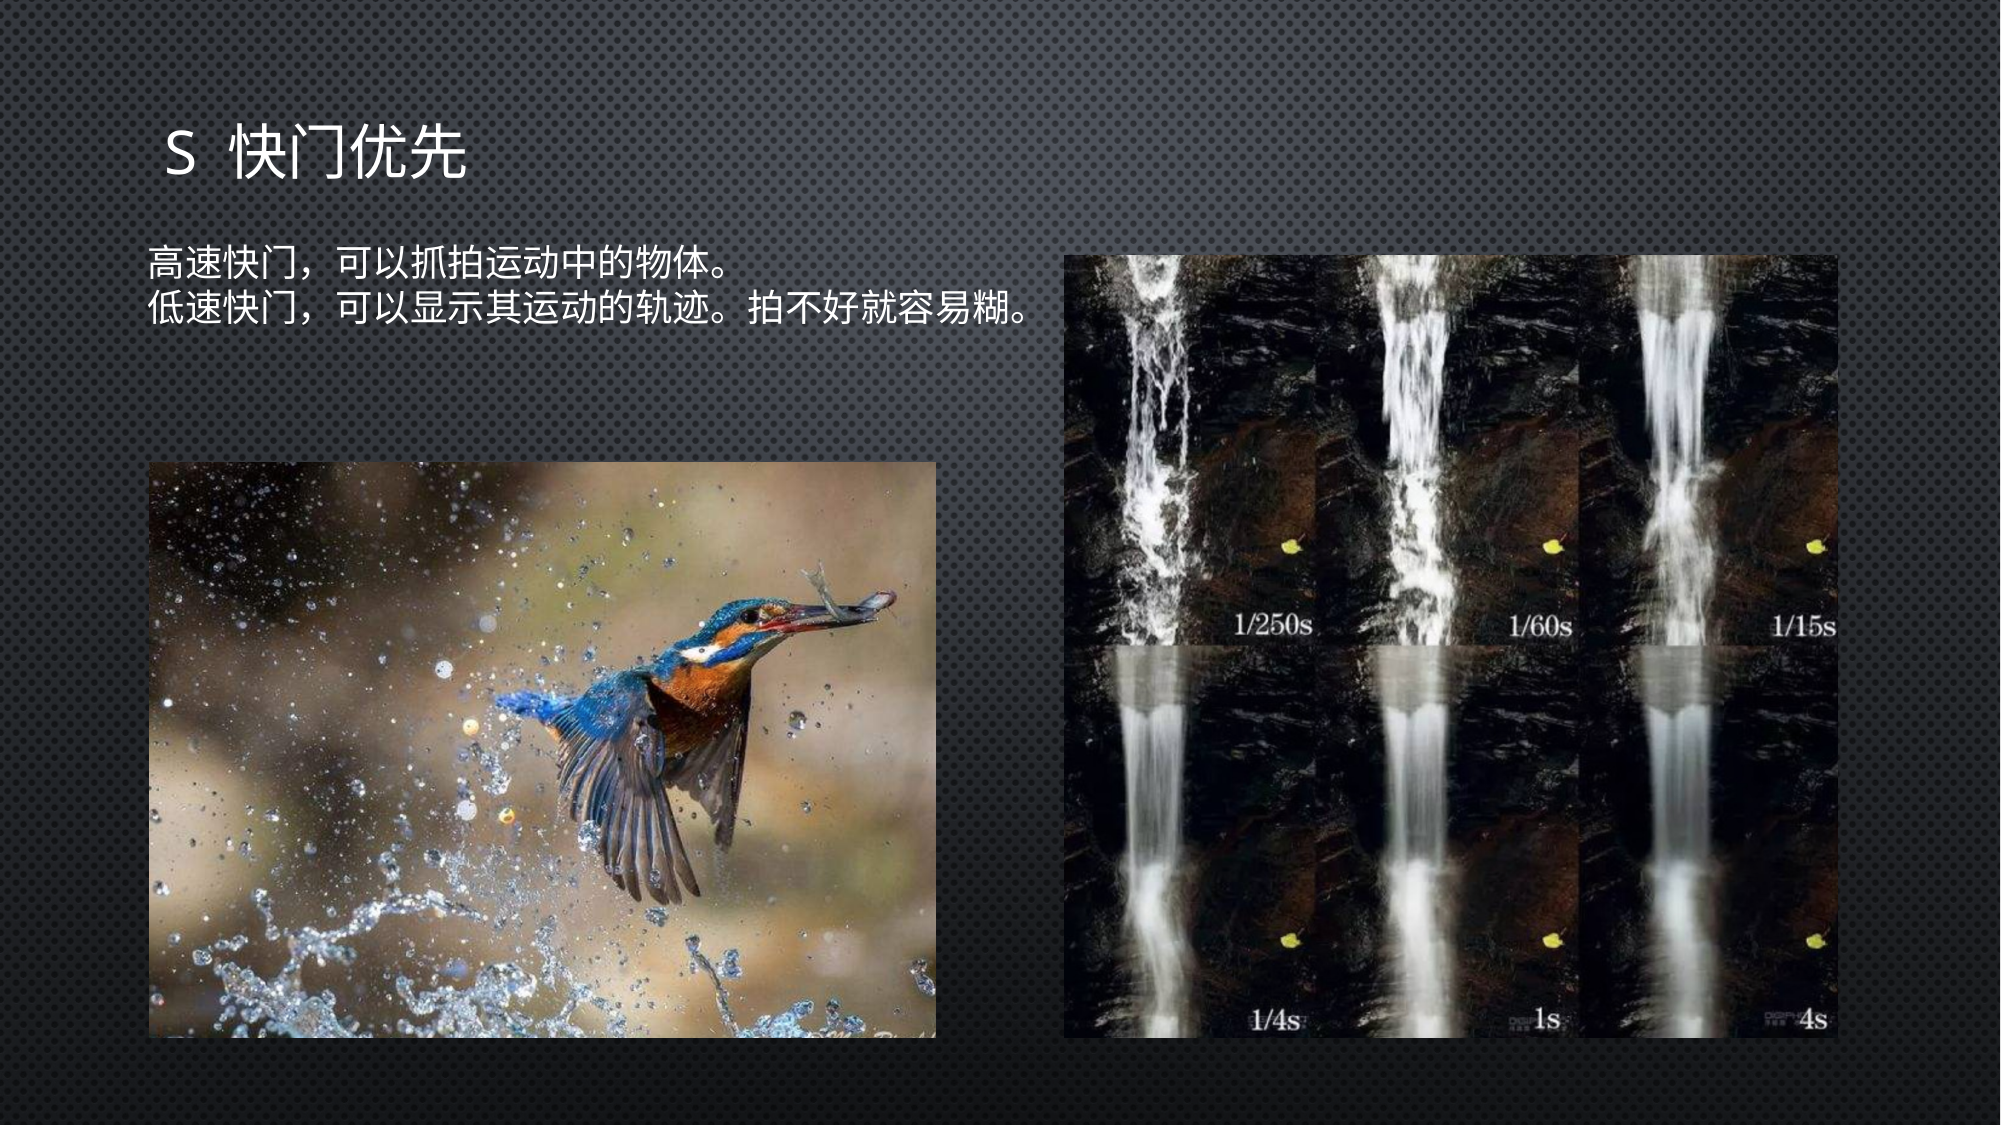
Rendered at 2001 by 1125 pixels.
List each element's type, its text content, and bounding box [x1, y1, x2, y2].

text_box S 快门优先 [149, 106, 492, 194]
text_box 高速快门，可以抓拍运动中的物体。 低速快门，可以显示其运动的轨迹。拍不好就容易糊。 [133, 231, 1720, 336]
picture [1064, 254, 1838, 1038]
picture [149, 462, 936, 1038]
